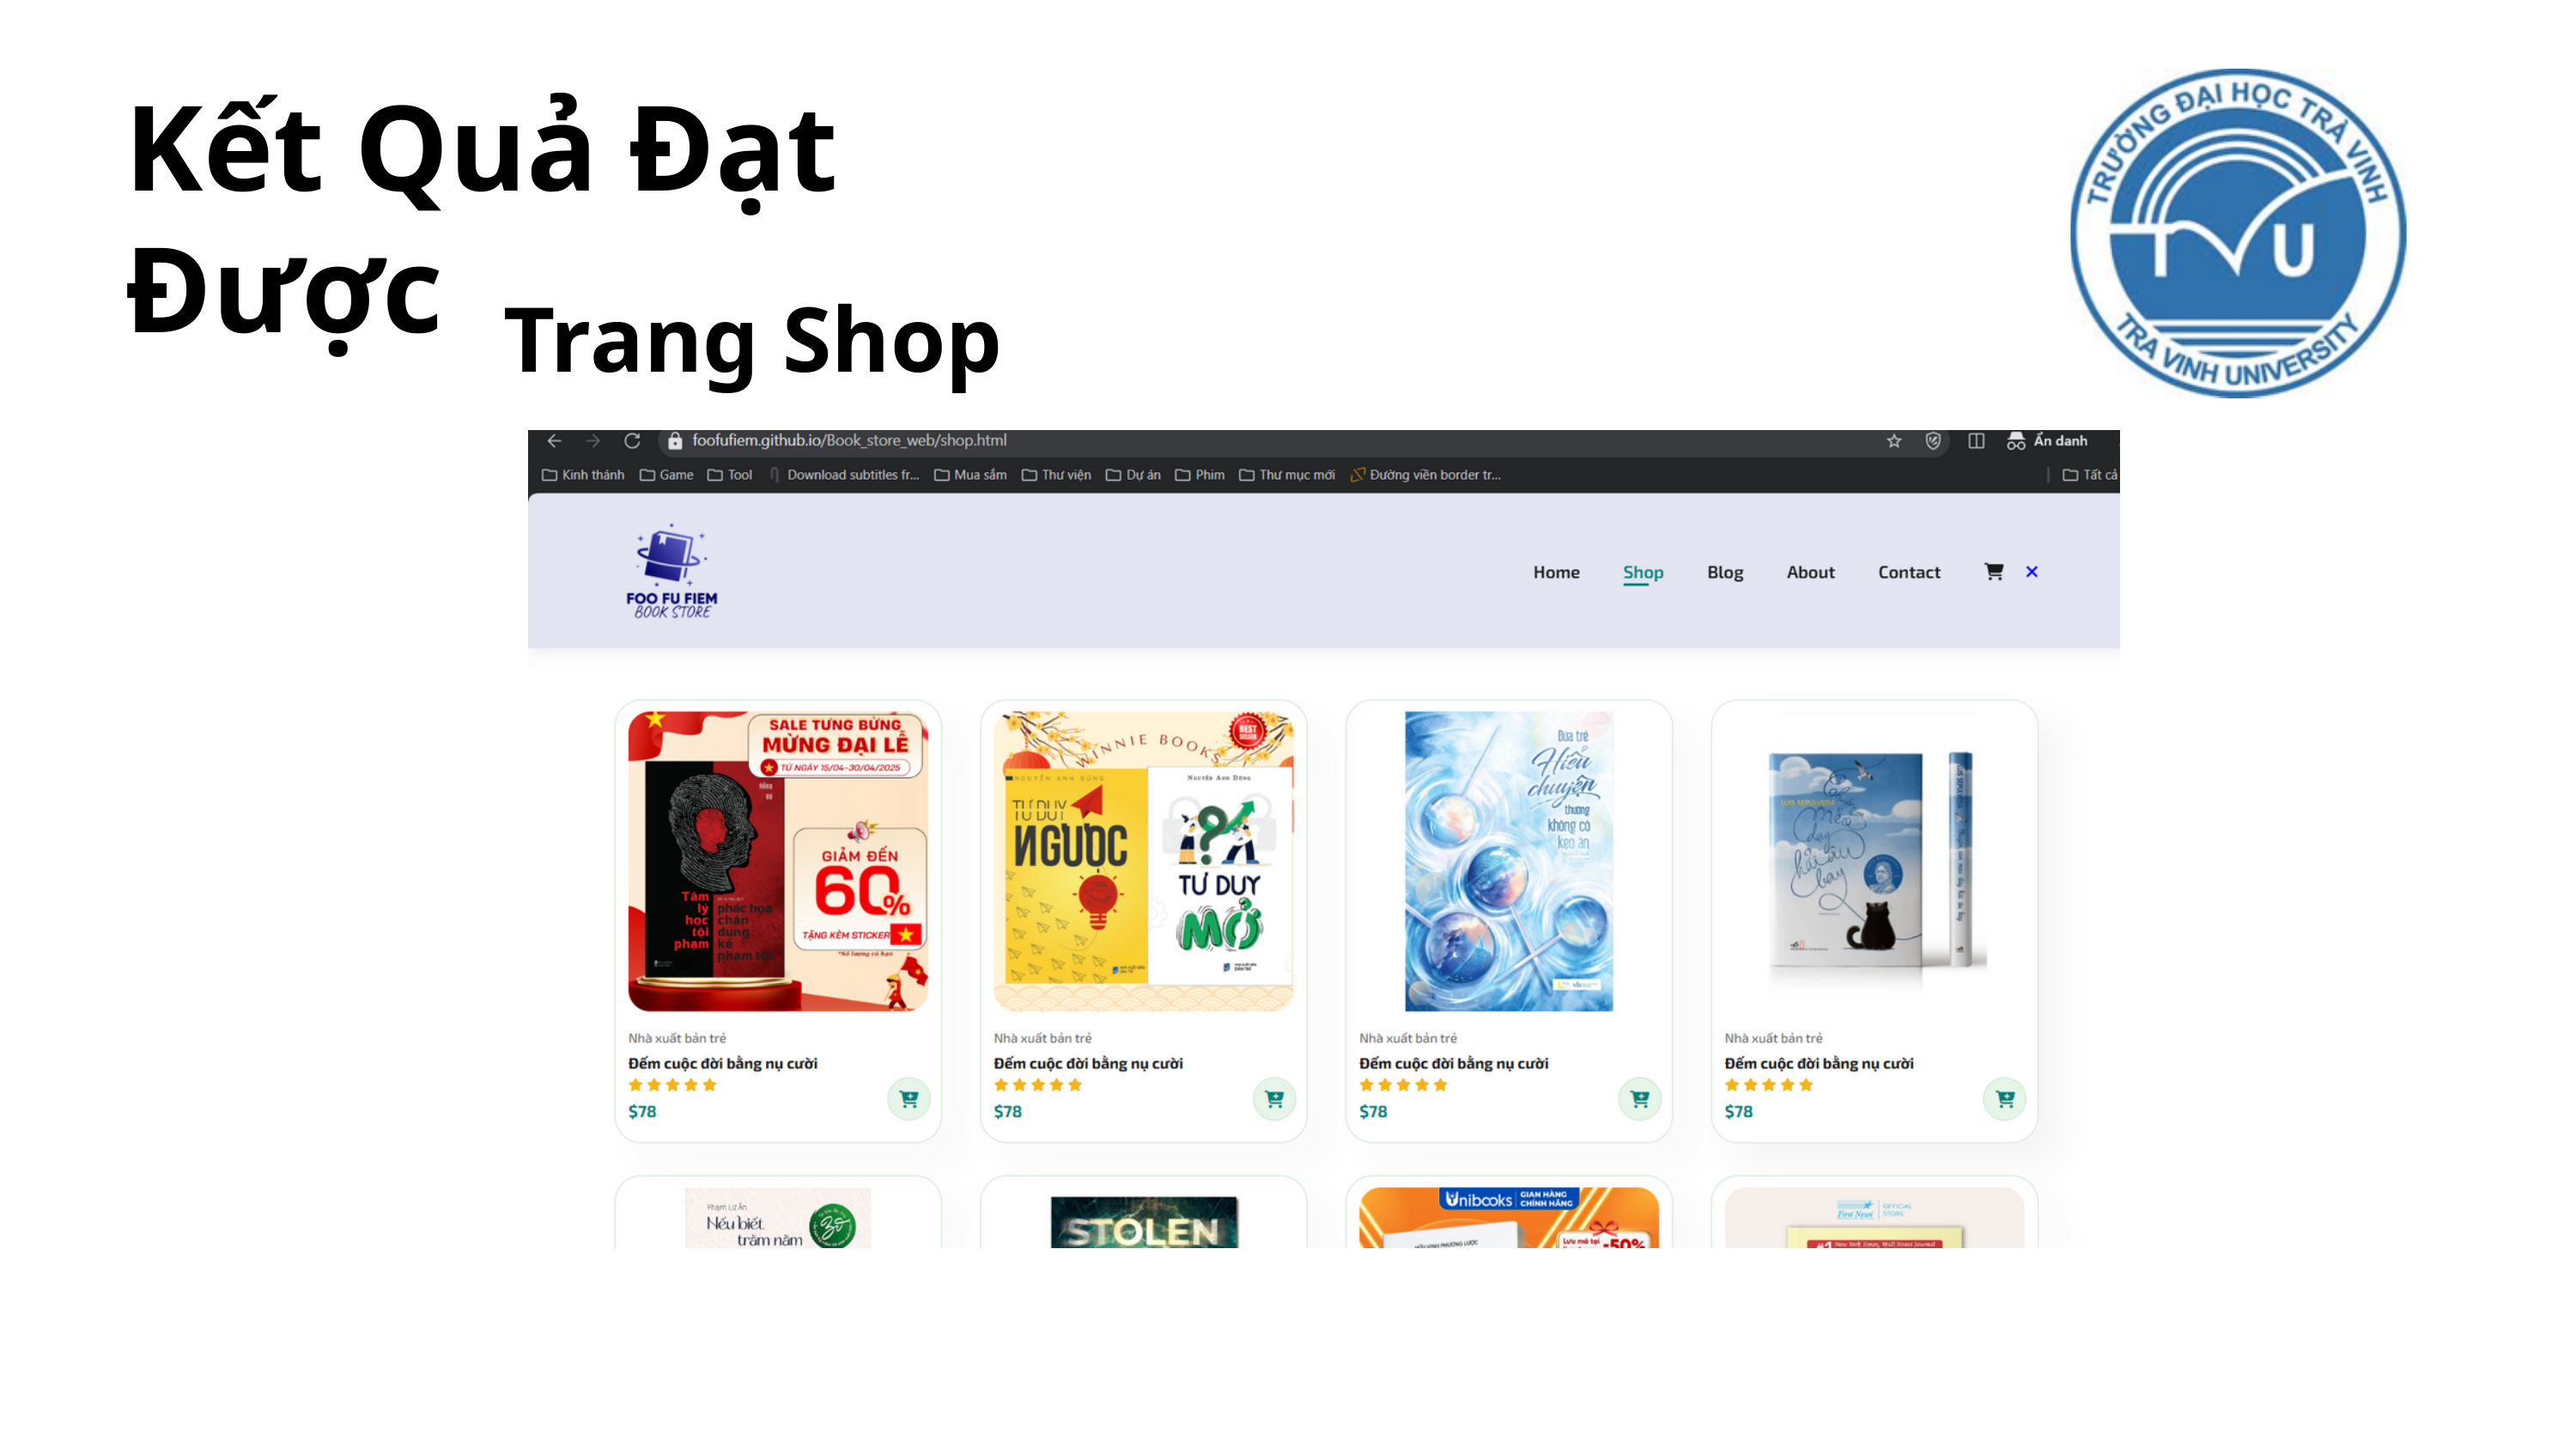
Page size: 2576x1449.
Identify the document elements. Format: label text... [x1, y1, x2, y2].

text_box [2070, 69, 2407, 398]
text_box Trang Shop [501, 264, 1006, 390]
text_box Kết Quả Đạt Được [125, 73, 1188, 357]
text_box [528, 430, 2120, 1248]
